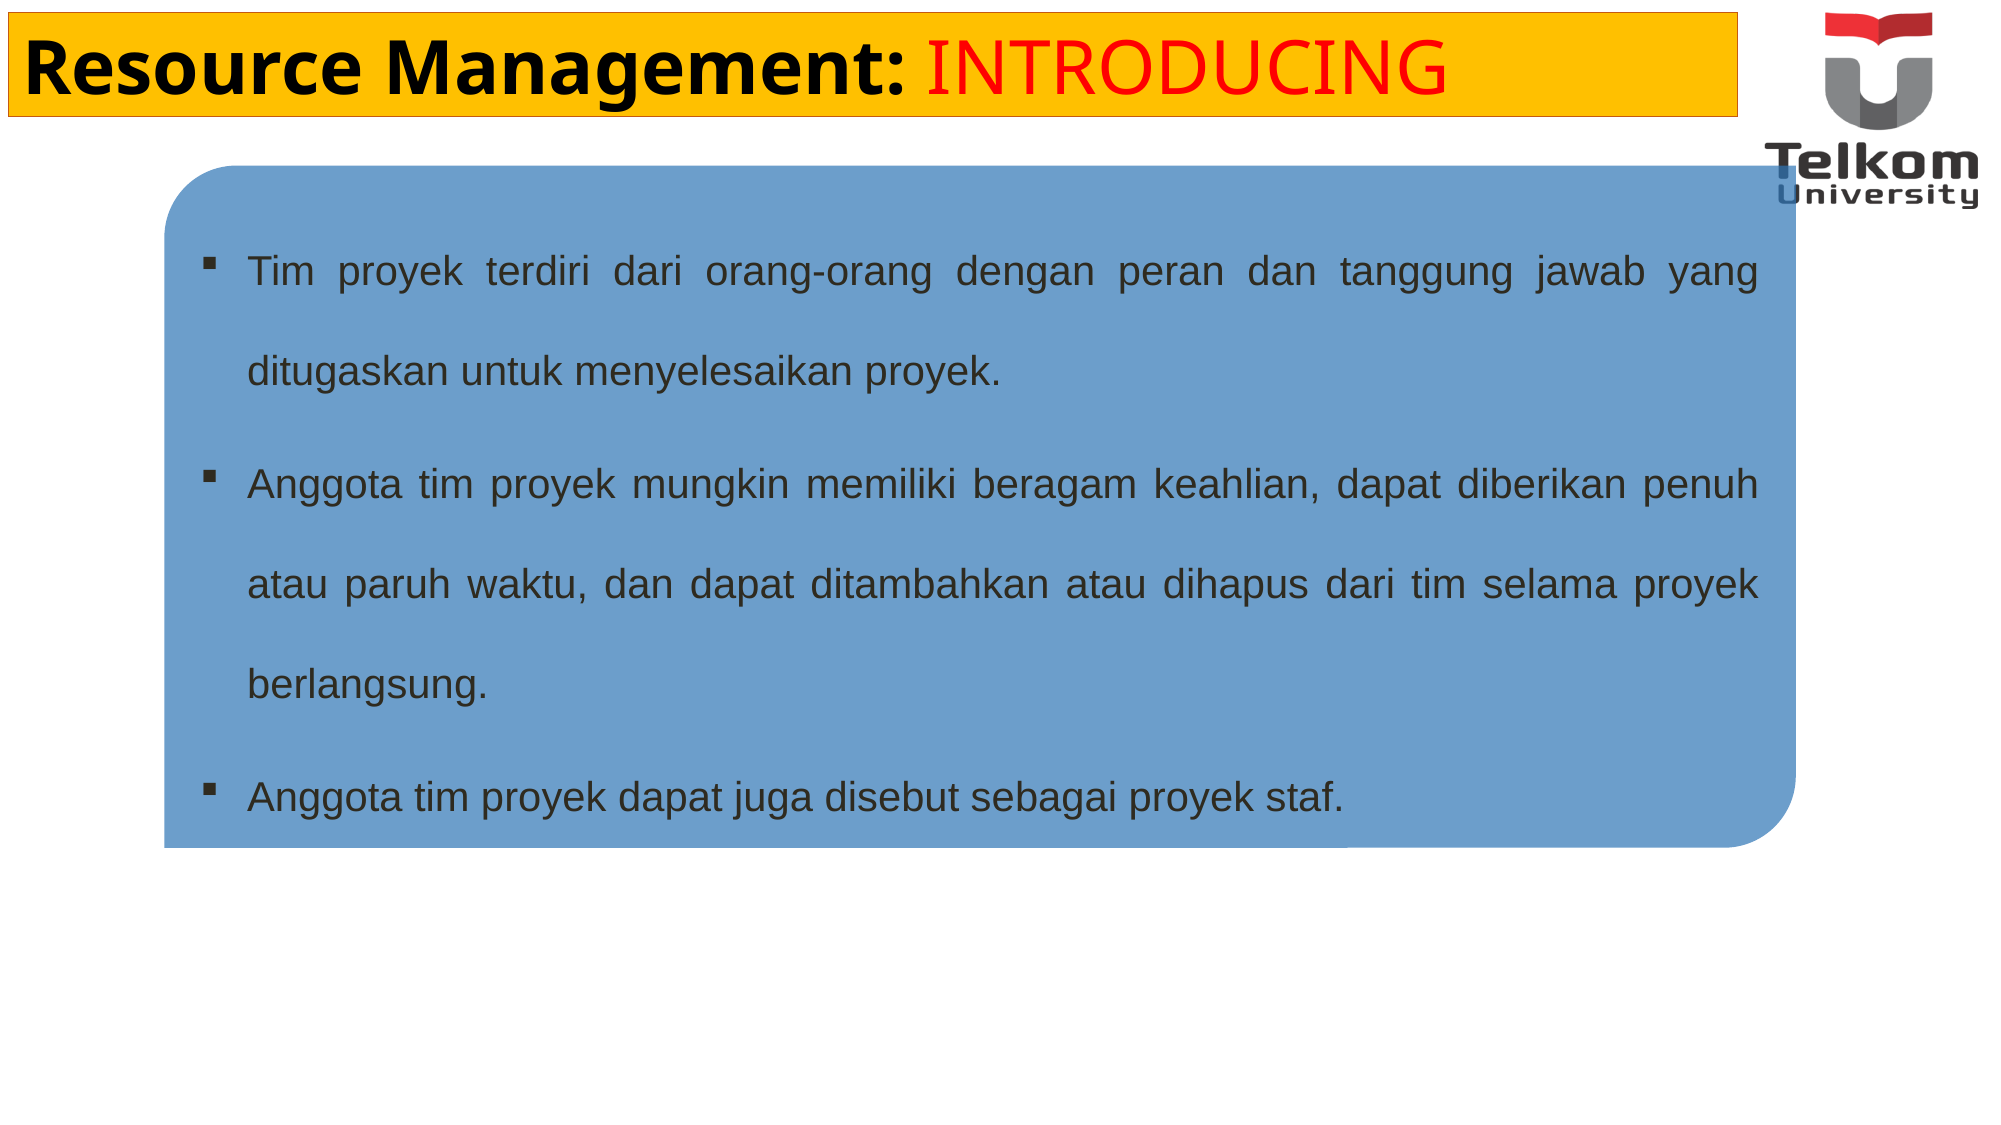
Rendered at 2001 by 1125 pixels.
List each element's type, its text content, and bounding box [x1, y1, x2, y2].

text_box Resource Management: INTRODUCING [8, 12, 1738, 117]
text_box Tim proyek terdiri dari orang-orang dengan peran dan tanggung jawab yang ditugaskan untuk menyelesaikan proyek. Anggota tim proyek mungkin memiliki beragam keahlian, dapat diberikan penuh atau paruh waktu, dan dapat ditambahkan atau dihapus dari tim selama proyek berlangsung. Anggota tim proyek dapat juga disebut sebagai proyek staf. [164, 165, 1796, 848]
picture [1764, 12, 1978, 209]
